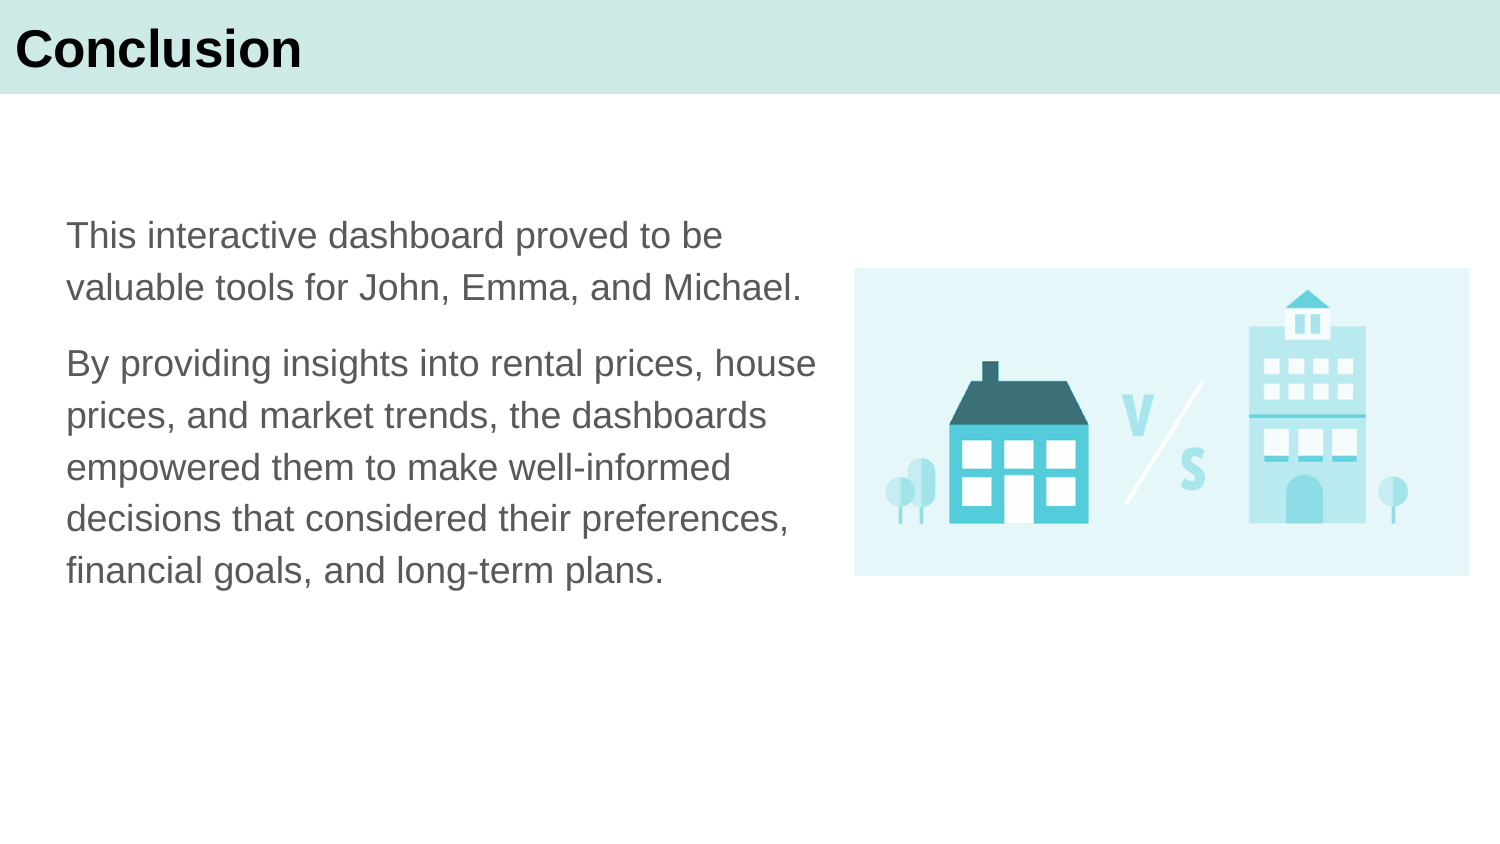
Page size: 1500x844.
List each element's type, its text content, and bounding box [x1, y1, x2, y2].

list This interactive dashboard proved to be valuable tools for John, Emma, and Michael. By providing insights into rental prices, house prices, and market trends, the dashboards empowered them to make well-informed decisions that considered their preferences, financial goals, and long-term plans. [51, 189, 837, 824]
title Conclusion [0, 0, 1500, 94]
picture [855, 268, 1470, 576]
